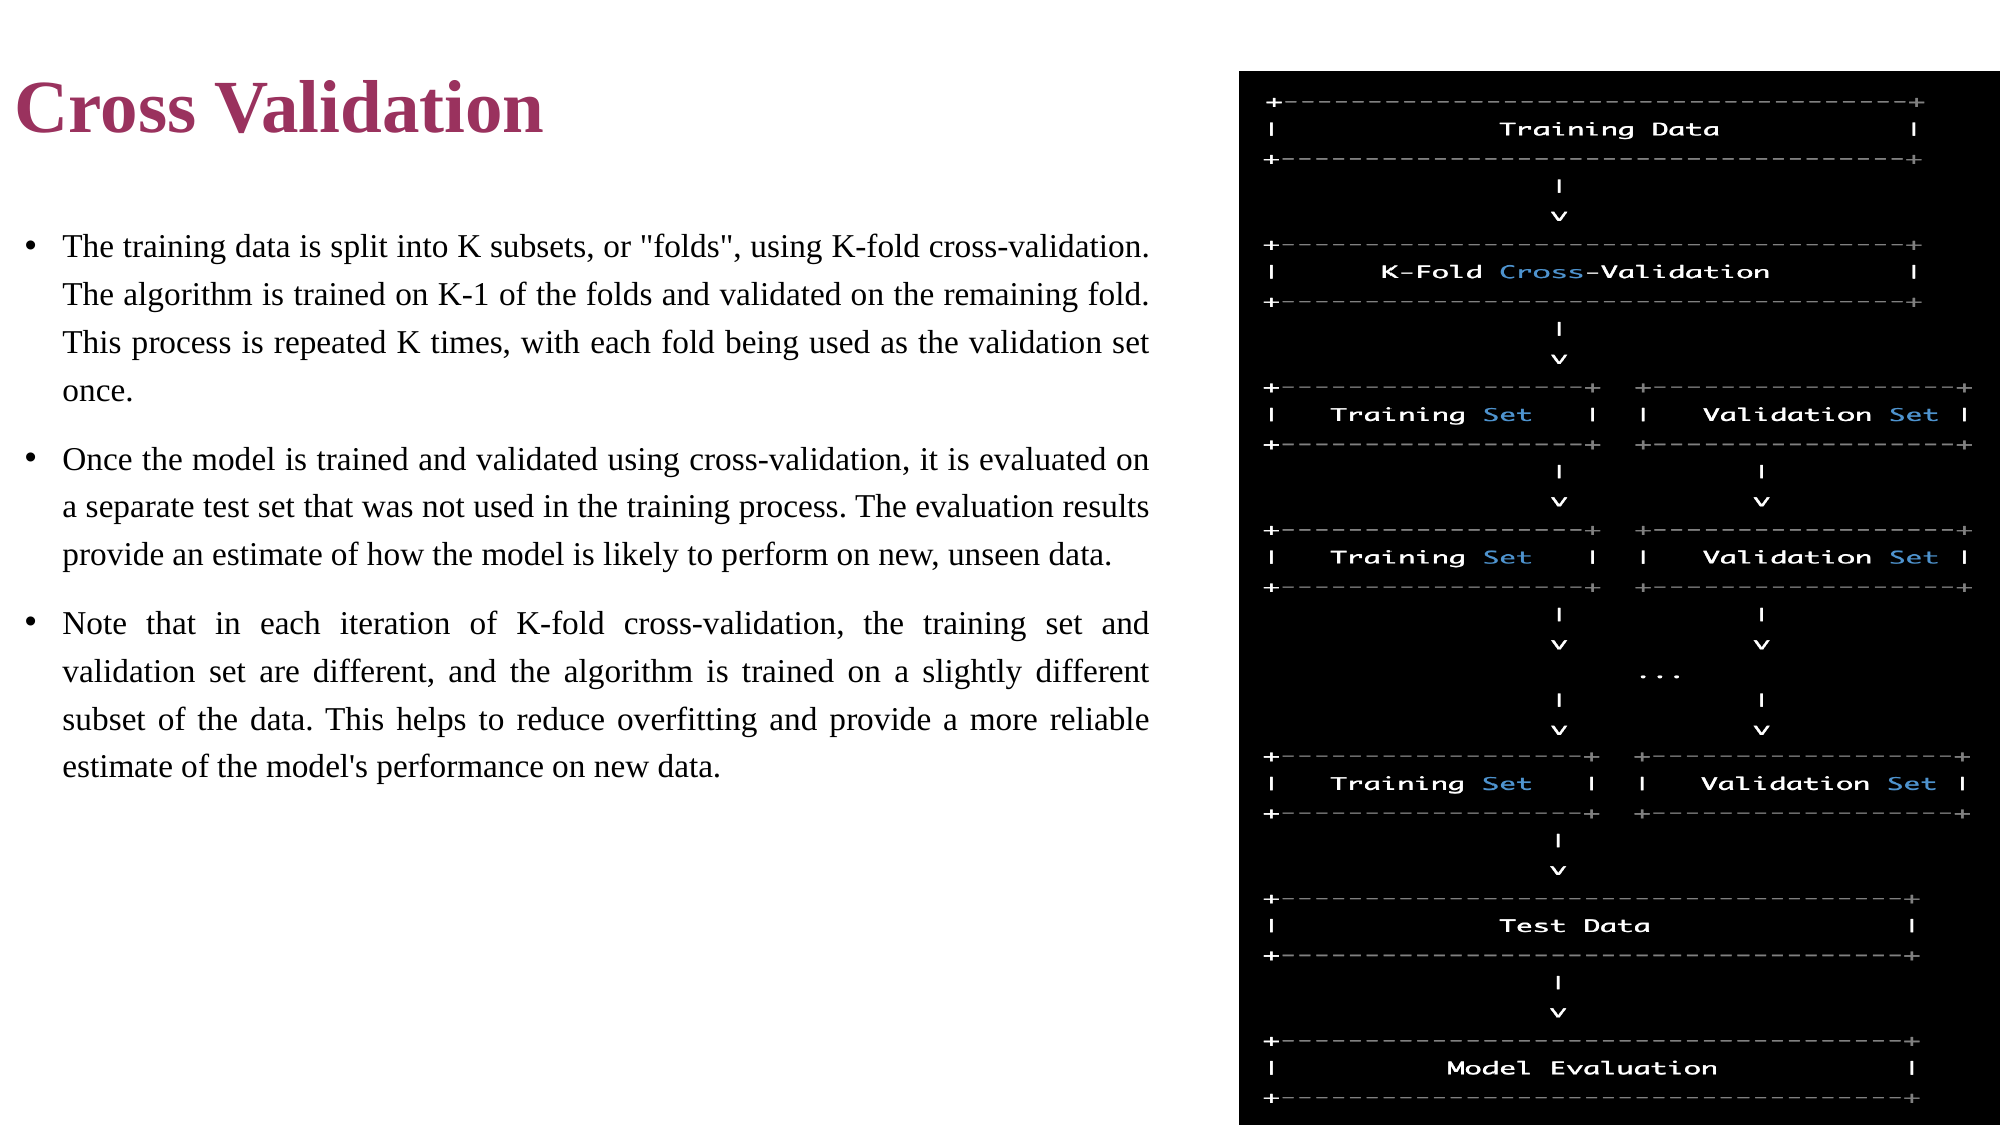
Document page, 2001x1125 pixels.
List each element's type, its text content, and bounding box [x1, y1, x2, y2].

list The training data is split into K subsets, or "folds", using K-fold cross-validation. The algorithm is trained on K-1 of the folds and validated on the remaining fold. This process is repeated K times, with each fold being used as the validation set once. Once the model is trained and validated using cross-validation, it is evaluated on a separate test set that was not used in the training process. The evaluation results provide an estimate of how the model is likely to perform on new, unseen data. Note that in each iteration of K-fold cross-validation, the training set and validation set are different, and the algorithm is trained on a slightly different subset of the data. This helps to reduce overfitting and provide a more reliable estimate of the model's performance on new data. [9, 209, 1167, 1112]
title Cross Validation [0, 0, 2000, 157]
picture [1238, 71, 2000, 1125]
